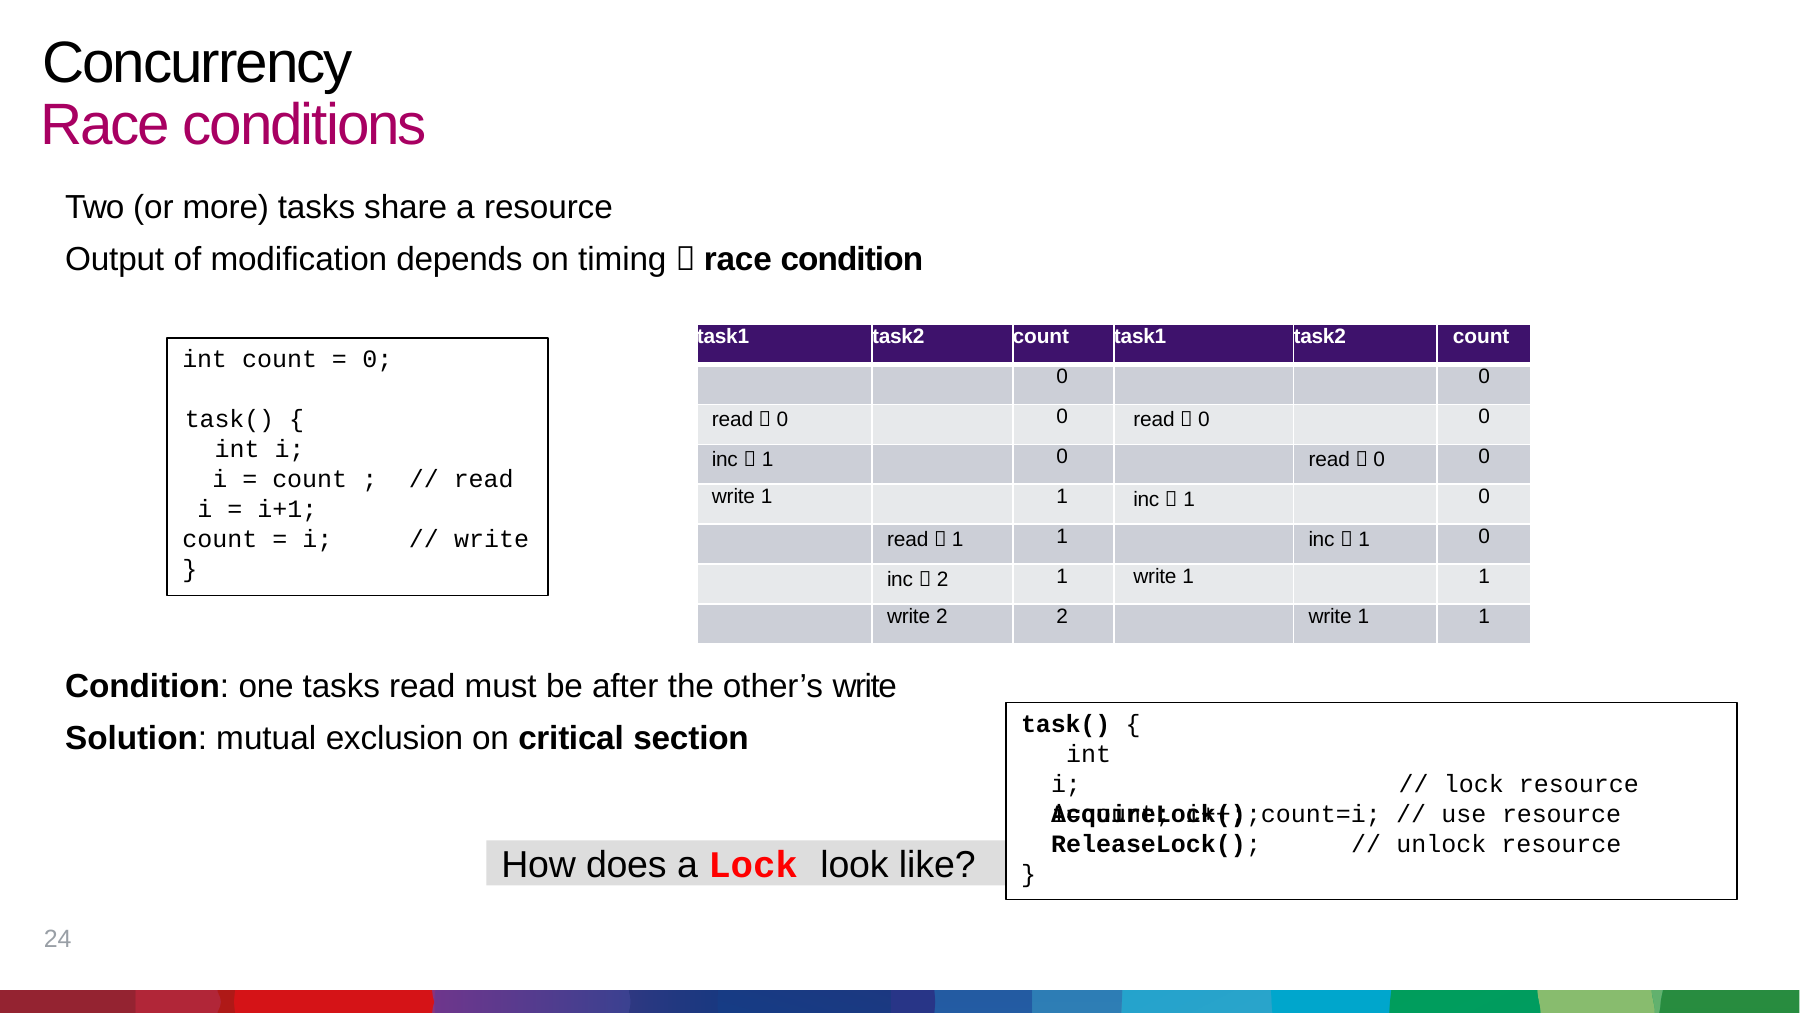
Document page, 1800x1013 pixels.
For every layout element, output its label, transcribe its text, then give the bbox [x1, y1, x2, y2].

table_cell 0 [1438, 405, 1530, 444]
table_cell 0 [1014, 367, 1113, 404]
text_box [167, 373, 549, 596]
table_cell write 1 [698, 485, 871, 523]
table_cell 1 [1014, 485, 1113, 523]
table_cell read  0 [698, 405, 871, 444]
picture [1390, 990, 1800, 1013]
text_box i=count; i++; count=i; // use resource ReleaseLock(); // unlock resource [1051, 797, 1671, 858]
table_header count [1014, 325, 1113, 362]
text_box task() { int i; i = count ; i = i+1; count = i; } [182, 402, 381, 583]
table_cell [873, 367, 1012, 404]
text_box  Condition: one tasks read must be after the other’s write  Solution: mutual exclusion on critical section [41, 664, 930, 757]
table_cell 1 [1014, 565, 1113, 603]
table_header task2 [1294, 325, 1436, 362]
table_cell inc  1 [698, 445, 871, 483]
table_cell 1 [1438, 605, 1530, 643]
table_cell [1115, 605, 1293, 643]
table_cell read  1 [873, 525, 1012, 563]
table_cell [1115, 367, 1293, 404]
picture [0, 906, 1271, 1013]
table_cell 1 [1014, 525, 1113, 563]
table_cell [873, 445, 1012, 483]
table_cell read  0 [1294, 445, 1436, 483]
table_cell [698, 525, 871, 563]
text_box // write [408, 522, 532, 553]
text_box // lock resource [1398, 767, 1643, 797]
table_cell [1294, 405, 1436, 444]
table_cell [873, 405, 1012, 444]
text_box task() { int i; AcquireLock(); [1021, 707, 1265, 828]
table_cell inc  1 [1294, 525, 1436, 563]
table_cell [873, 485, 1012, 523]
table_cell [698, 565, 871, 603]
table_cell [1294, 485, 1436, 523]
table_cell inc  1 [1115, 485, 1293, 523]
table_cell write 2 [873, 605, 1012, 643]
slide_number 24 [36, 922, 75, 953]
table_cell 0 [1438, 485, 1530, 523]
table_cell [1115, 445, 1293, 483]
table_cell [1115, 525, 1293, 563]
table_cell write 1 [1294, 605, 1436, 643]
table_cell write 1 [1115, 565, 1293, 603]
table_cell inc  2 [873, 565, 1012, 603]
table_cell [698, 367, 871, 404]
text_box [1006, 702, 1738, 900]
table_cell 0 [1438, 367, 1530, 404]
table_cell [1294, 565, 1436, 603]
table_header count [1438, 325, 1530, 362]
table_header task2 [873, 325, 1012, 362]
text_box How does a Lock look like? [486, 840, 1006, 886]
table_cell 0 [1014, 405, 1113, 444]
text_box  Two (or more) tasks share a resource  Output of modification depends on timing  race condition int count = 0; [41, 184, 973, 373]
table_cell 0 [1438, 525, 1530, 563]
table_cell [1294, 367, 1436, 404]
table_cell 1 [1438, 565, 1530, 603]
table_cell [698, 605, 871, 643]
text_box // read [408, 462, 517, 493]
table_cell 0 [1014, 445, 1113, 483]
table_cell 0 [1438, 445, 1530, 483]
title Concurrency Race conditions [39, 30, 460, 170]
table_header task1 [1115, 325, 1293, 362]
table_cell read  0 [1115, 405, 1293, 444]
table_header task1 [698, 325, 871, 362]
table_cell 2 [1014, 605, 1113, 643]
text_box } [1021, 857, 1039, 888]
